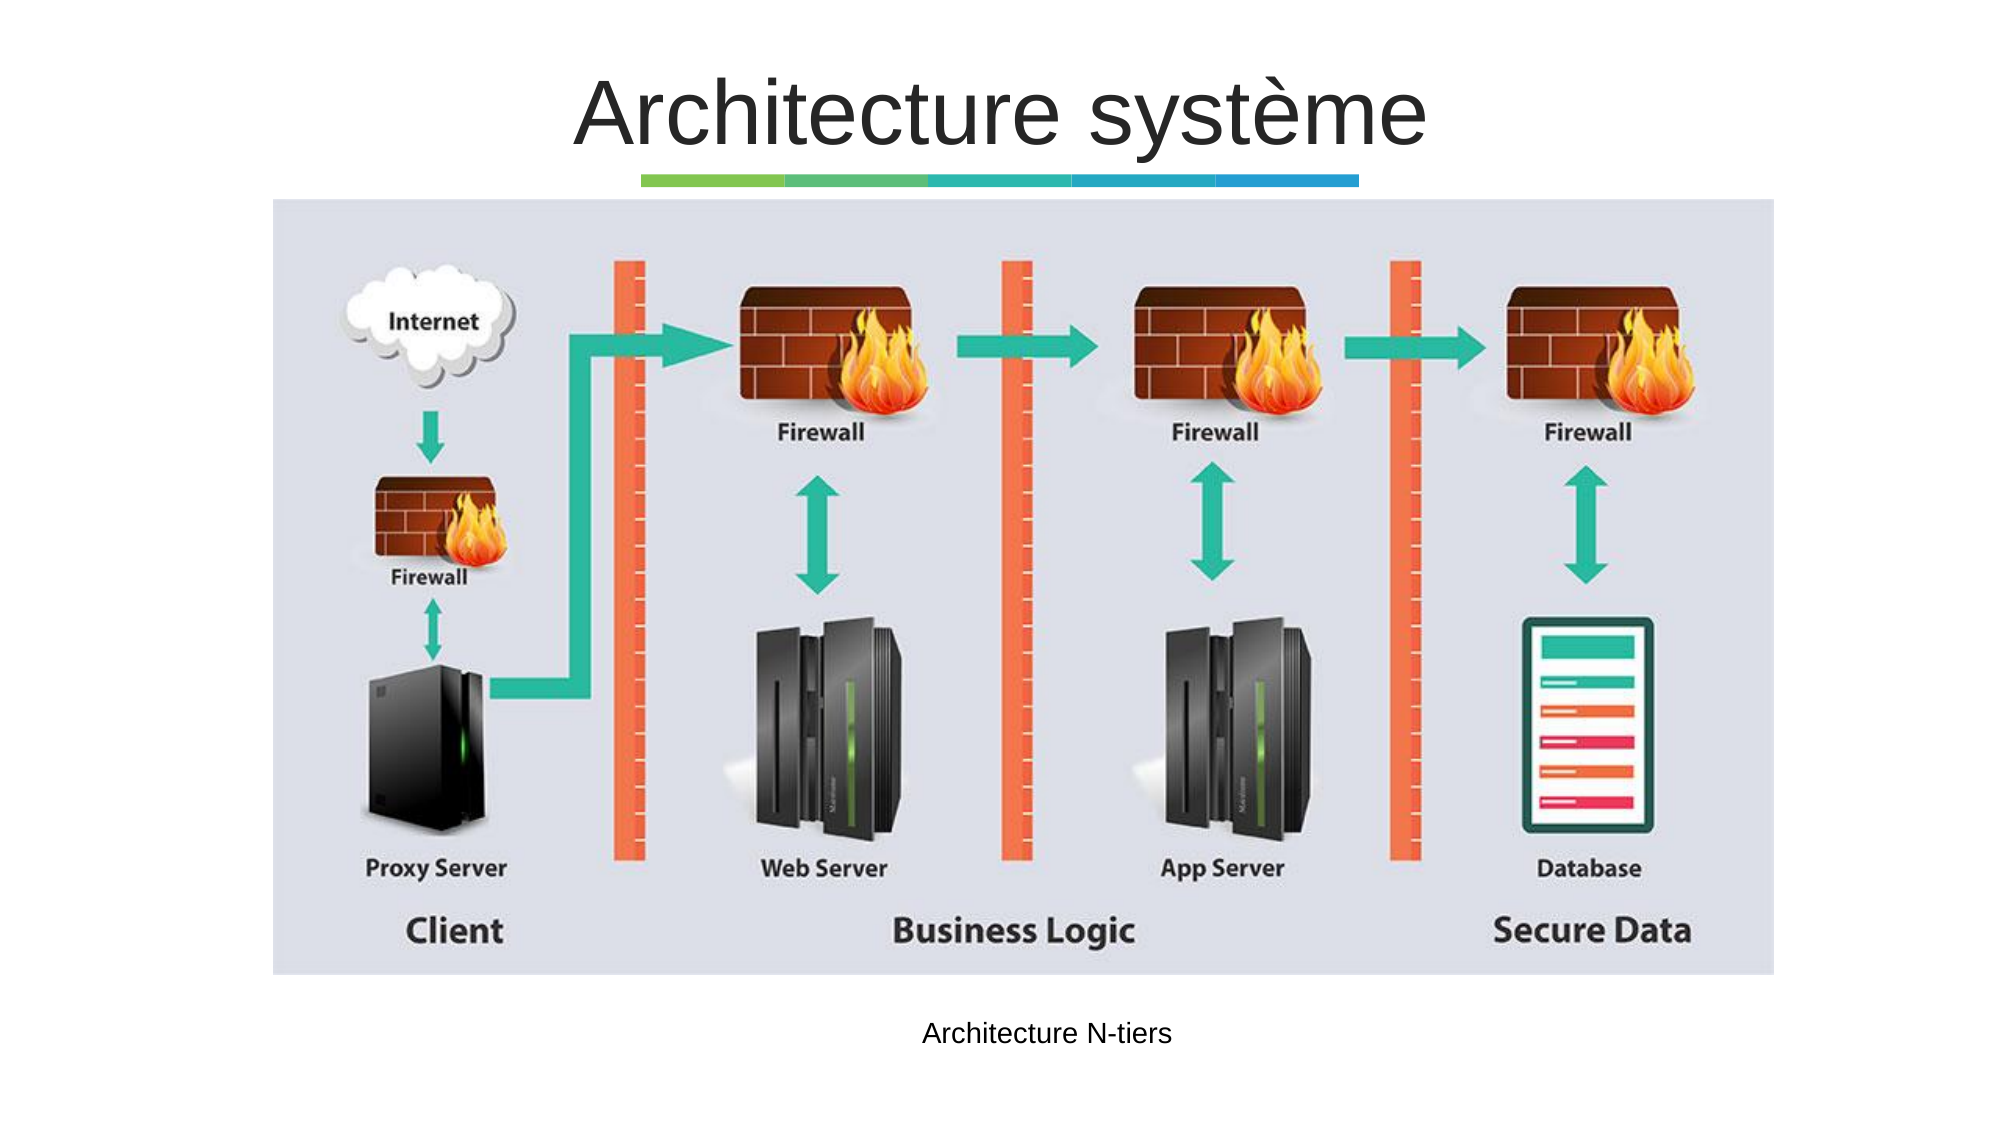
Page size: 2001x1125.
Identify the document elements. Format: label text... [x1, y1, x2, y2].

picture [273, 199, 1775, 975]
list Architecture système [53, 55, 1952, 175]
text_box Architecture N-tiers [591, 999, 1505, 1065]
